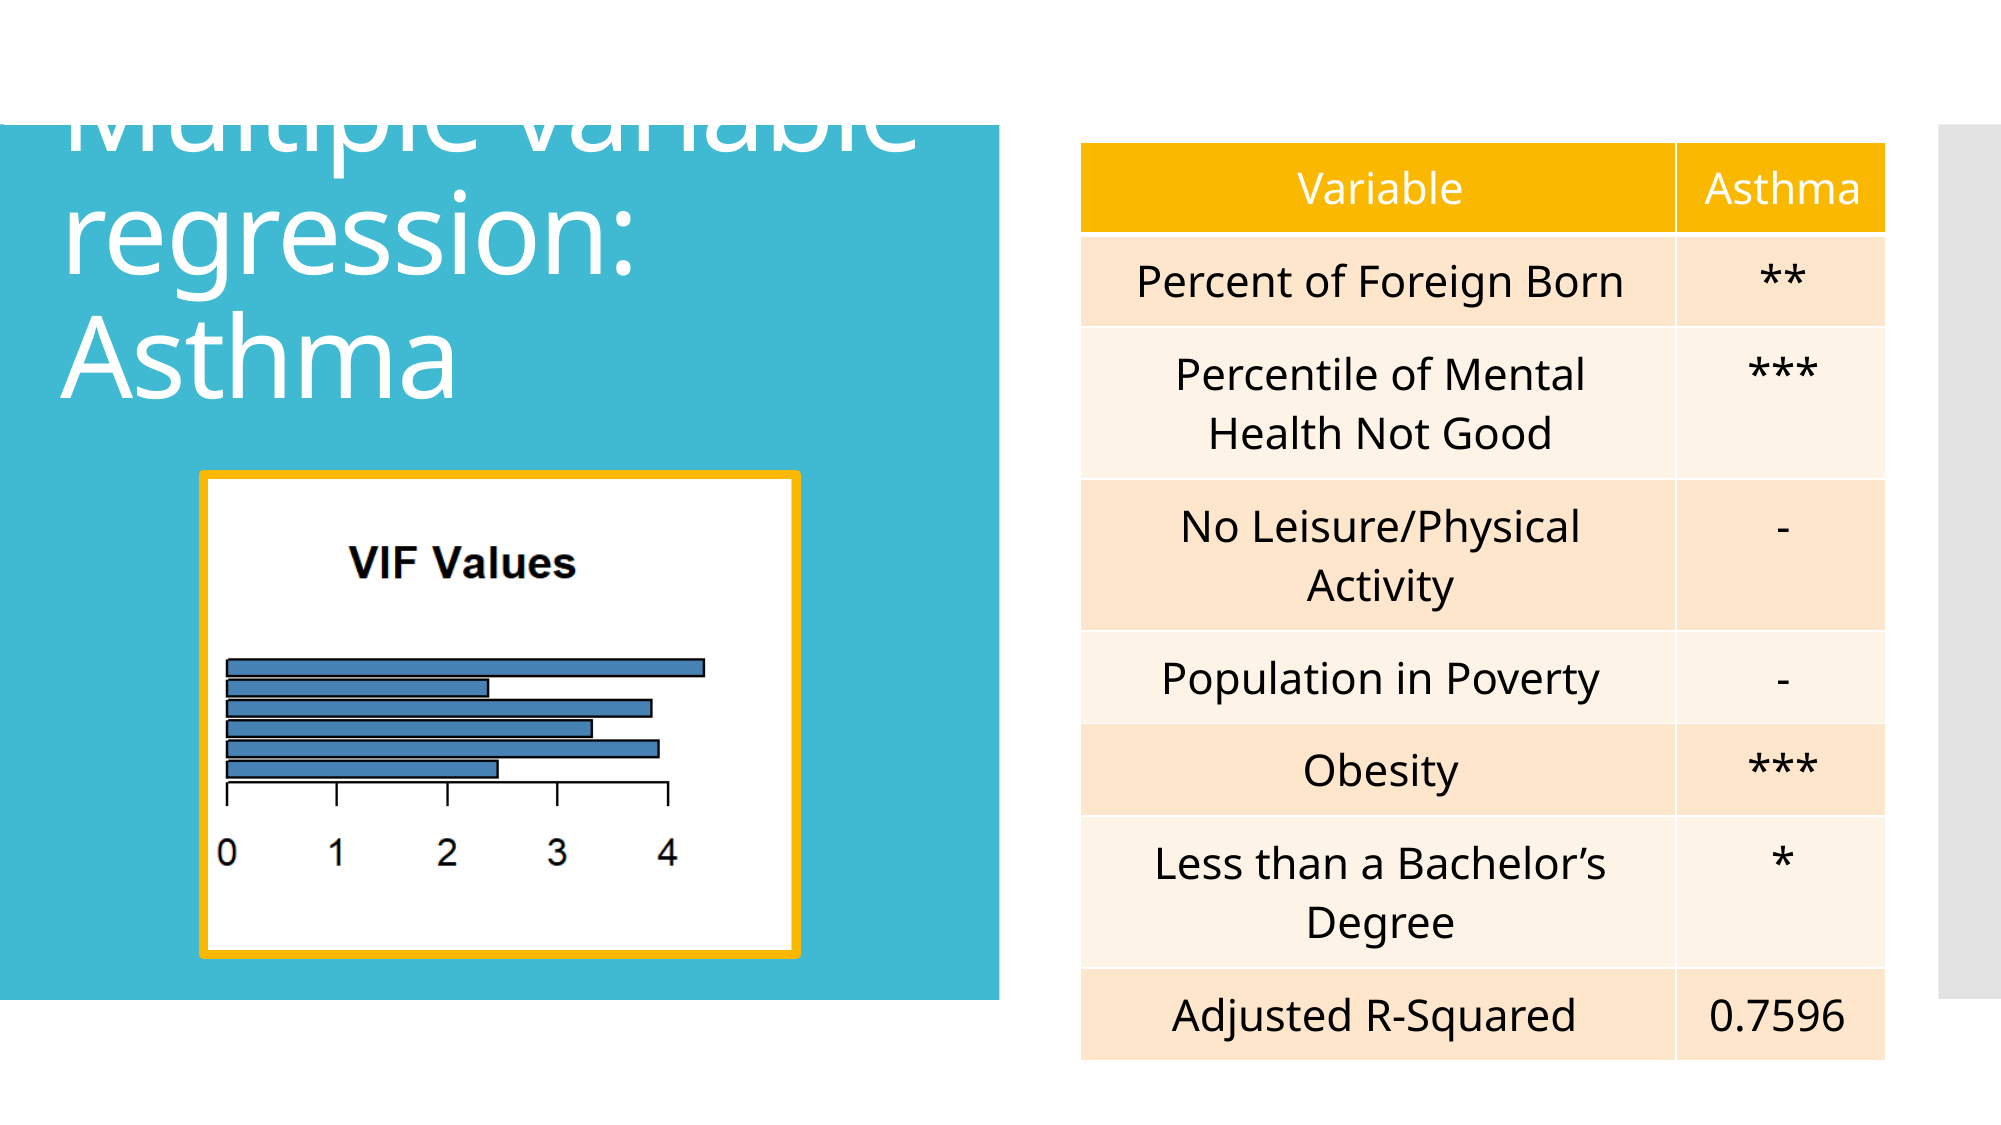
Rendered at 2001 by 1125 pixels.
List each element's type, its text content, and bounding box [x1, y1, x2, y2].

table_cell Less than a Bachelor’s Degree [1081, 817, 1675, 967]
table_cell ** [1677, 237, 1885, 326]
text_box [1937, 124, 2000, 1000]
table_cell Obesity [1081, 724, 1675, 815]
table_cell - [1677, 480, 1885, 630]
table_cell *** [1677, 328, 1885, 478]
table_cell Adjusted R-Squared [1081, 969, 1675, 1060]
table_cell 0.7596 [1677, 969, 1885, 1060]
table_header Variable [1081, 143, 1675, 232]
table_cell * [1677, 817, 1885, 967]
table_cell *** [1677, 724, 1885, 815]
text_box [4, 76, 2000, 1125]
table_cell Population in Poverty [1081, 632, 1675, 723]
table_cell Percentile of Mental Health Not Good [1081, 328, 1675, 478]
picture [207, 478, 792, 950]
title Multiple variable regression: Asthma [45, 0, 1046, 431]
table_cell - [1677, 632, 1885, 723]
table_header Asthma [1677, 143, 1885, 232]
table_cell No Leisure/Physical Activity [1081, 480, 1675, 630]
text_box [0, 124, 1000, 1001]
table_cell Percent of Foreign Born [1081, 237, 1675, 326]
